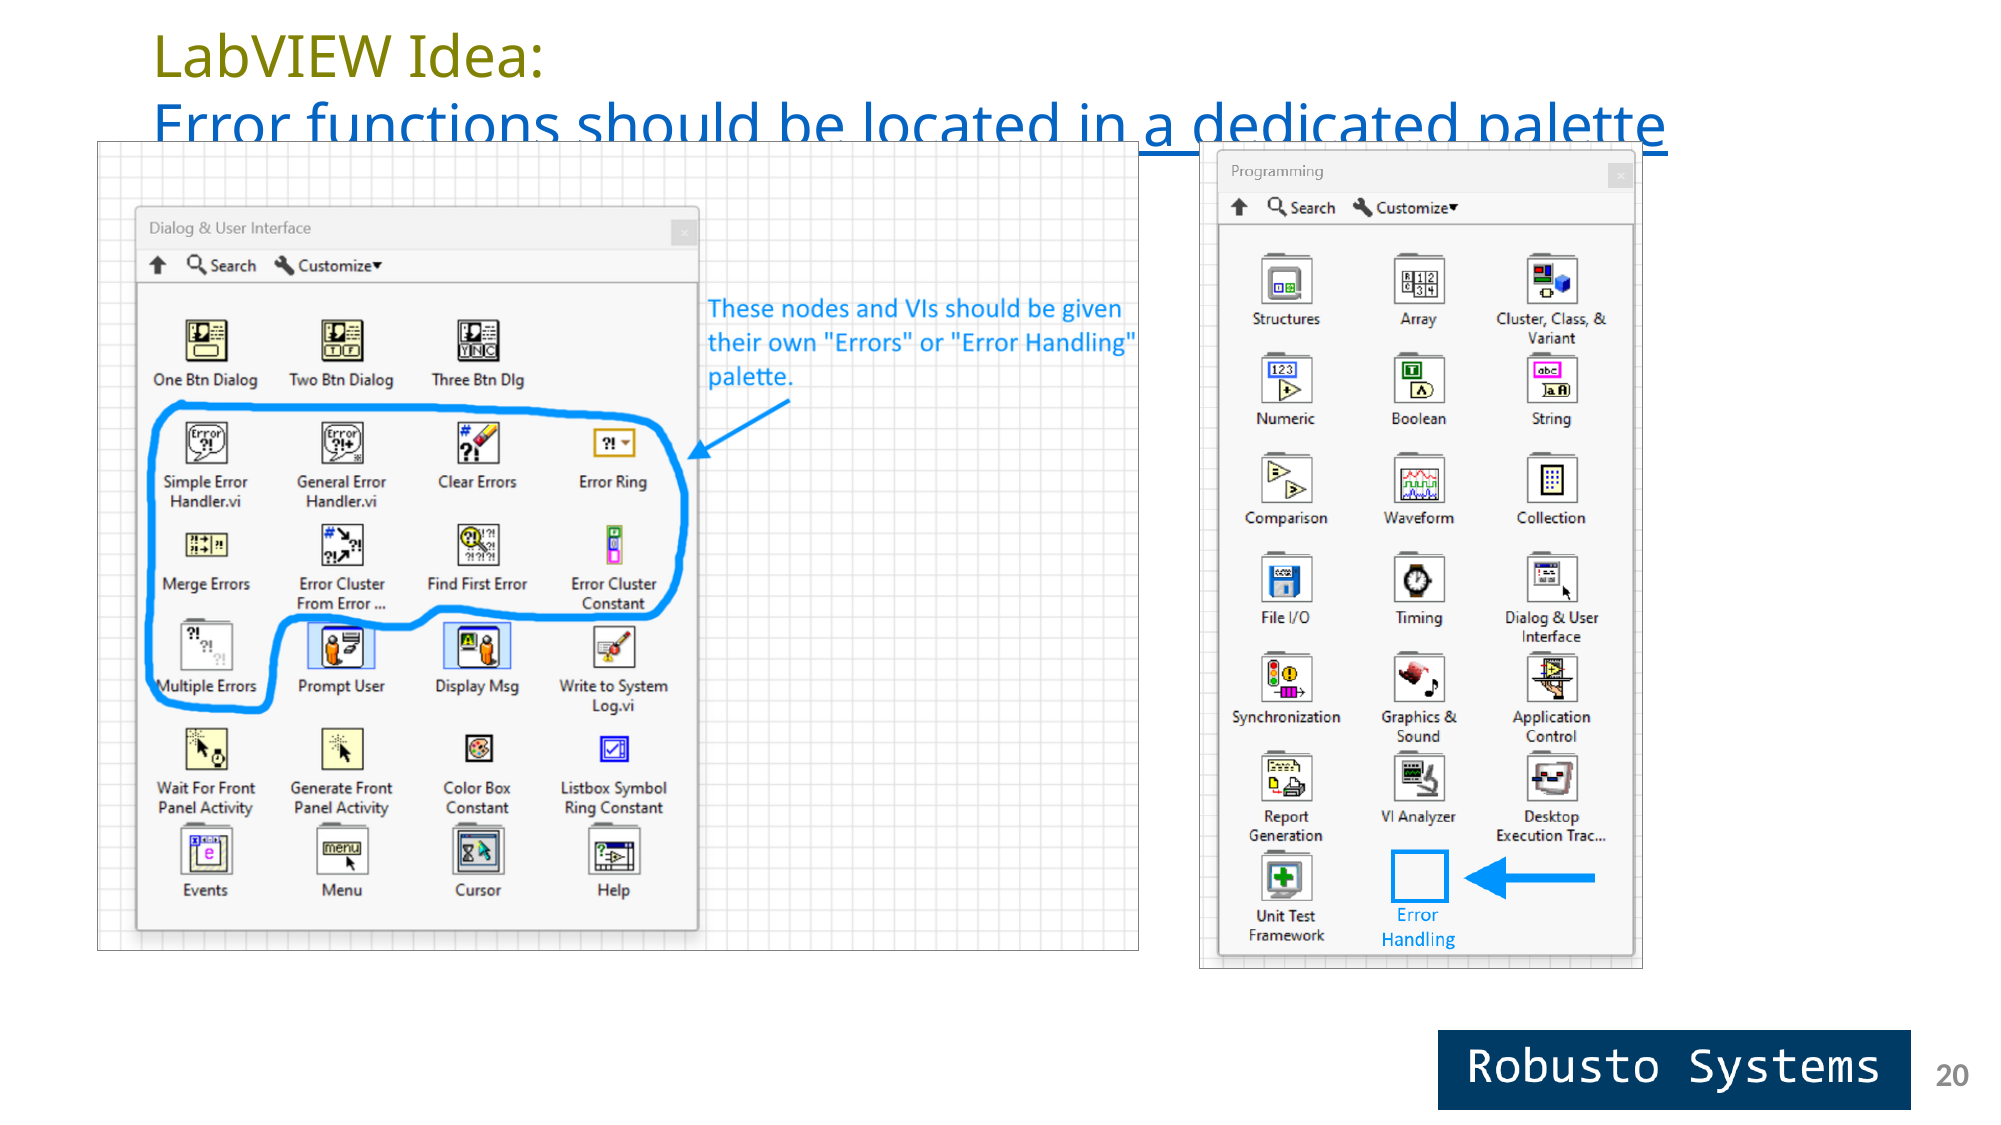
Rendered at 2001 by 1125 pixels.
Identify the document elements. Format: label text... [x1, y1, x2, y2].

slide_number 20 [1911, 1042, 1994, 1103]
title LabVIEW Idea: Error functions should be located in a dedicated palette [137, 36, 1863, 151]
picture [1199, 141, 1643, 969]
picture [97, 141, 1139, 951]
picture [1438, 1030, 1911, 1110]
